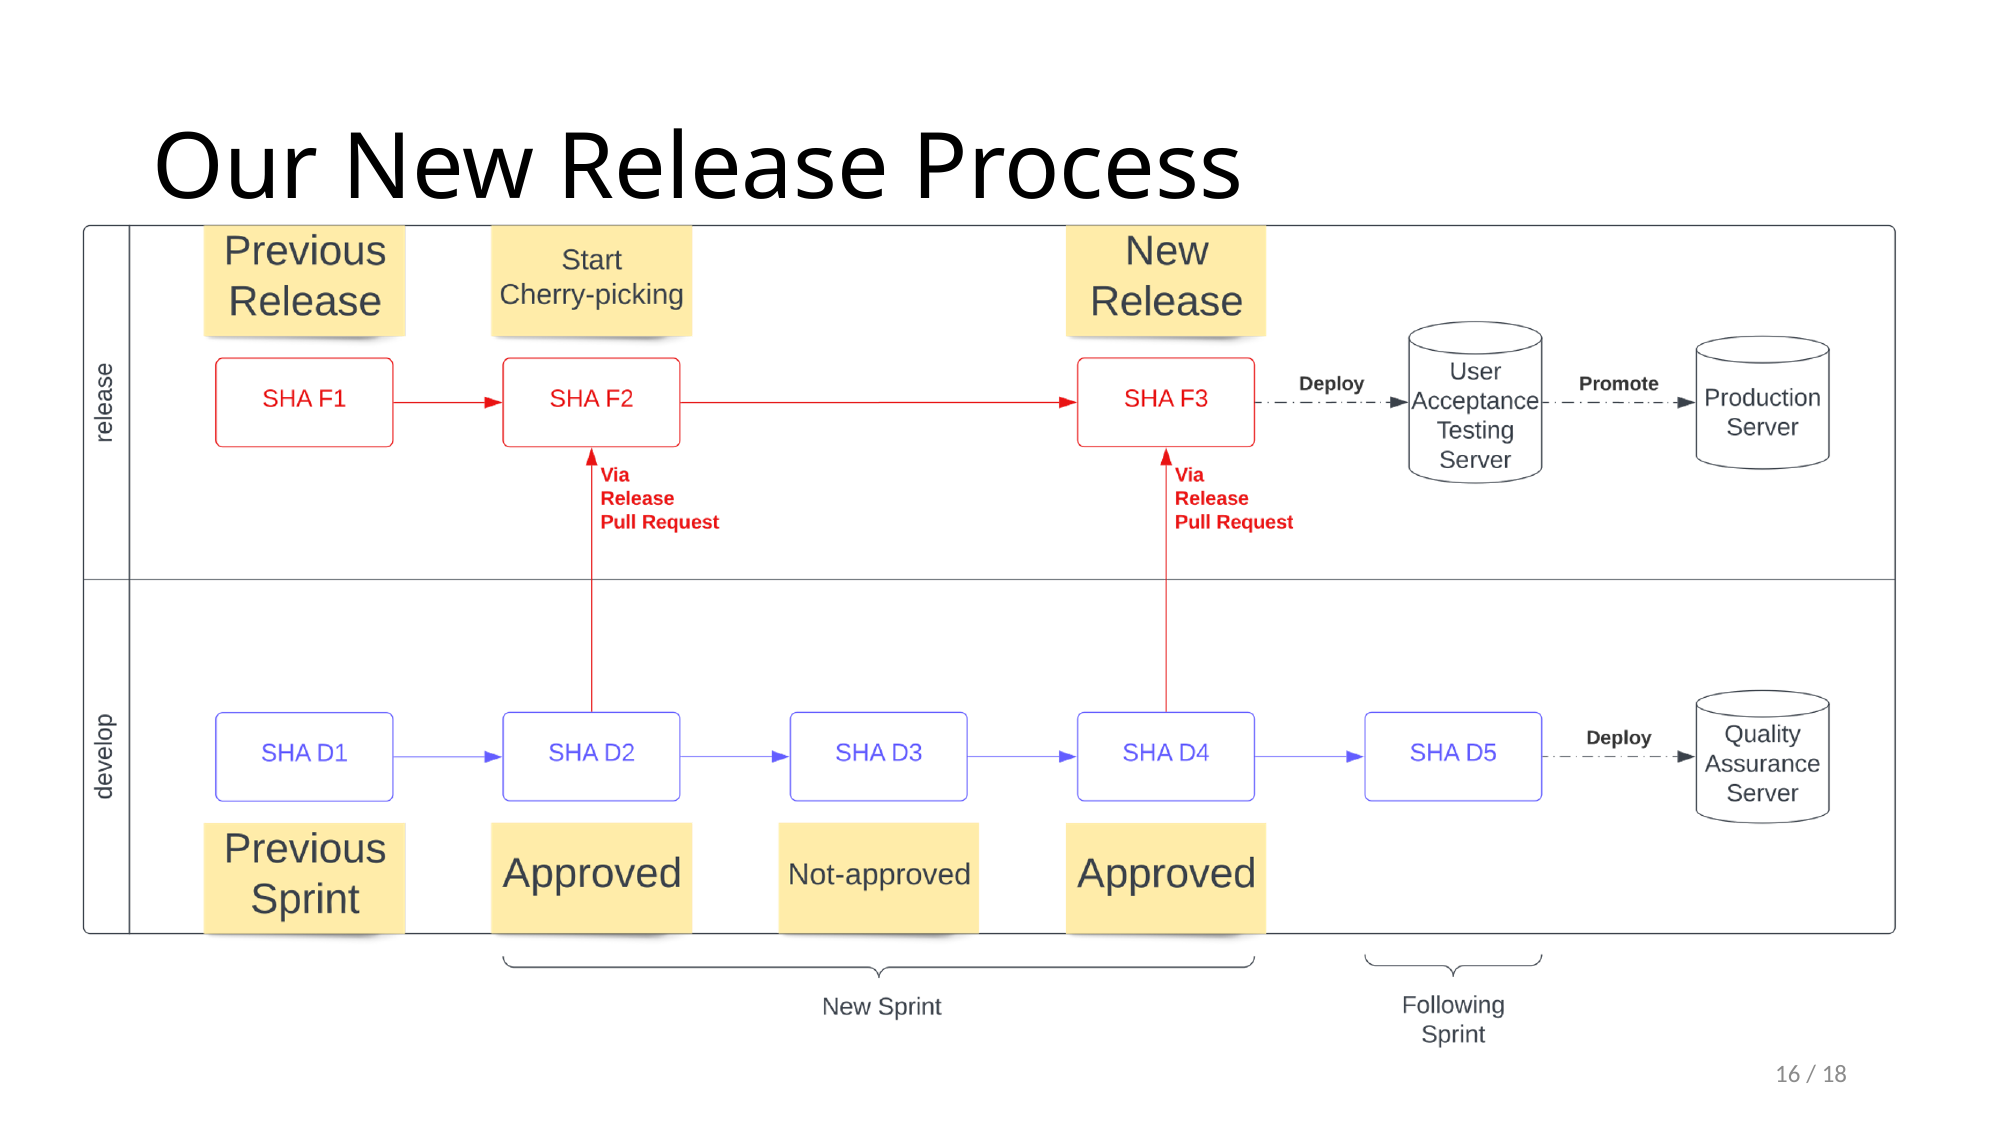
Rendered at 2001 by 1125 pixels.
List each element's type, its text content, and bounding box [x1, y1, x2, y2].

title Our New Release Process [137, 59, 1863, 203]
slide_number 16 / 18 [1412, 1066, 1863, 1103]
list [61, 203, 1939, 1066]
